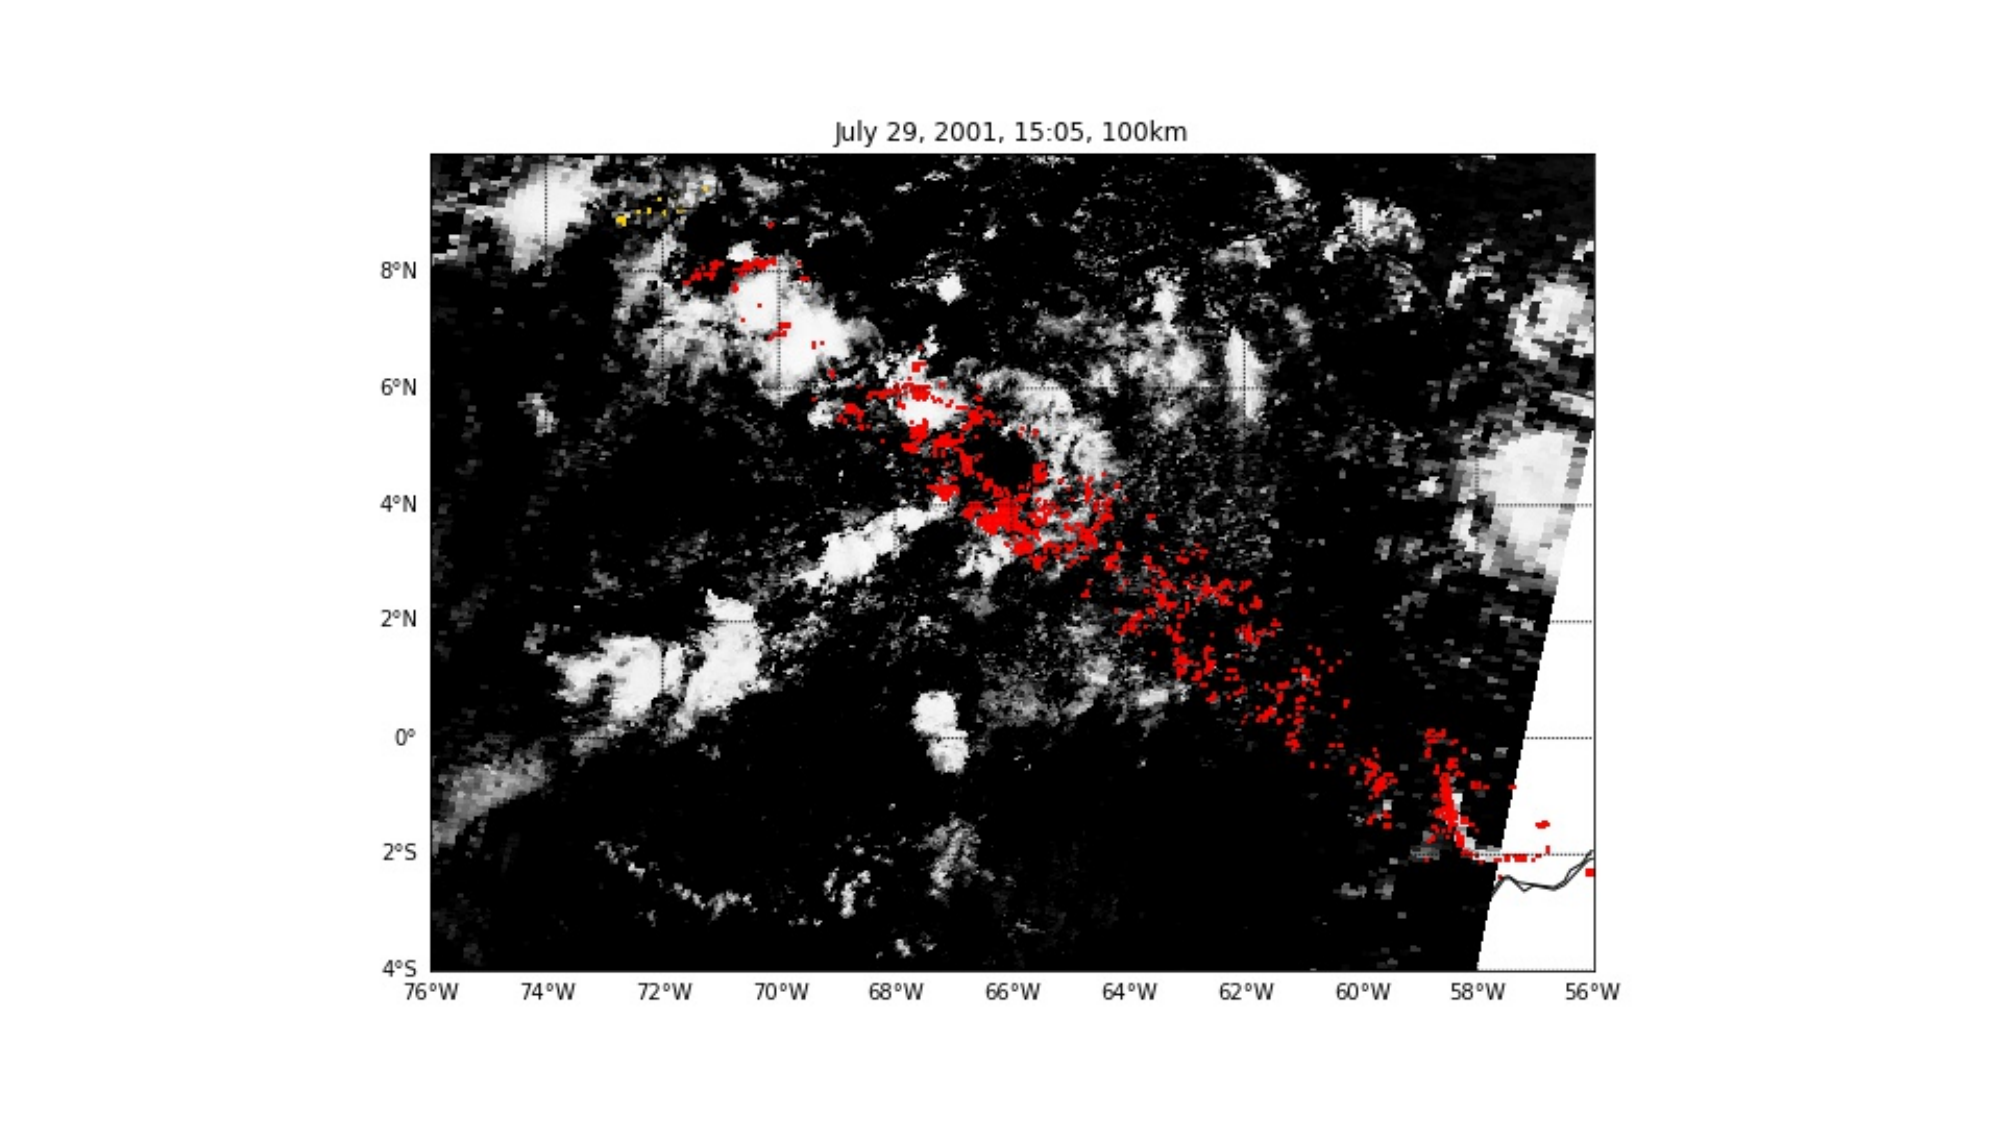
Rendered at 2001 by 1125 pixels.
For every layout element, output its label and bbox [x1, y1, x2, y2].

picture [364, 106, 1636, 1019]
